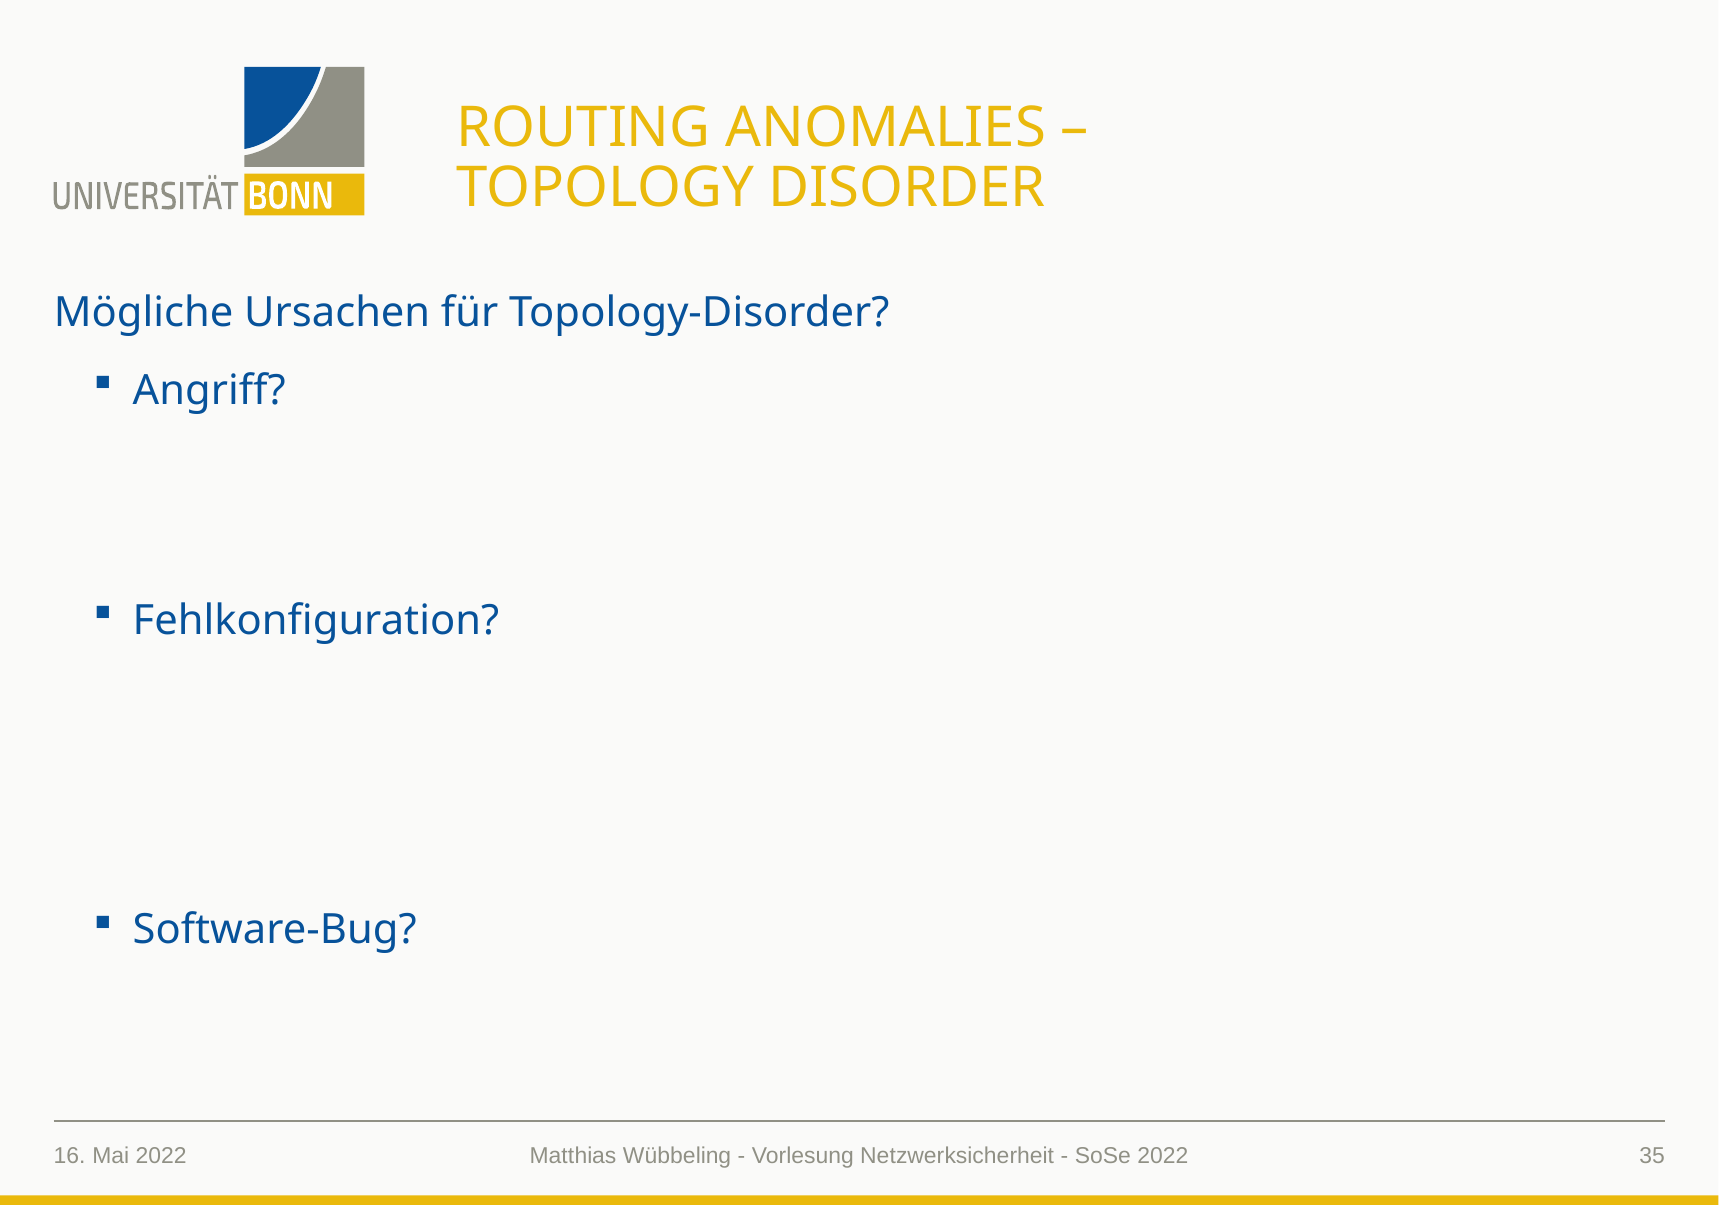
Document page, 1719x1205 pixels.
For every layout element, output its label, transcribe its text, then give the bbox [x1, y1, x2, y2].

title Routing Anomalies – Topology Disorder [456, 67, 1665, 218]
slide_number 16. Mai 2022 [53, 1121, 215, 1189]
footer Matthias Wübbeling - Vorlesung Netzwerksicherheit - SoSe 2022 [389, 1121, 1329, 1189]
slide_number 35 [1557, 1121, 1665, 1189]
list Mögliche Ursachen für Topology-Disorder? Angriff? Fehlkonfiguration? Software-Bug? [53, 284, 1665, 1055]
